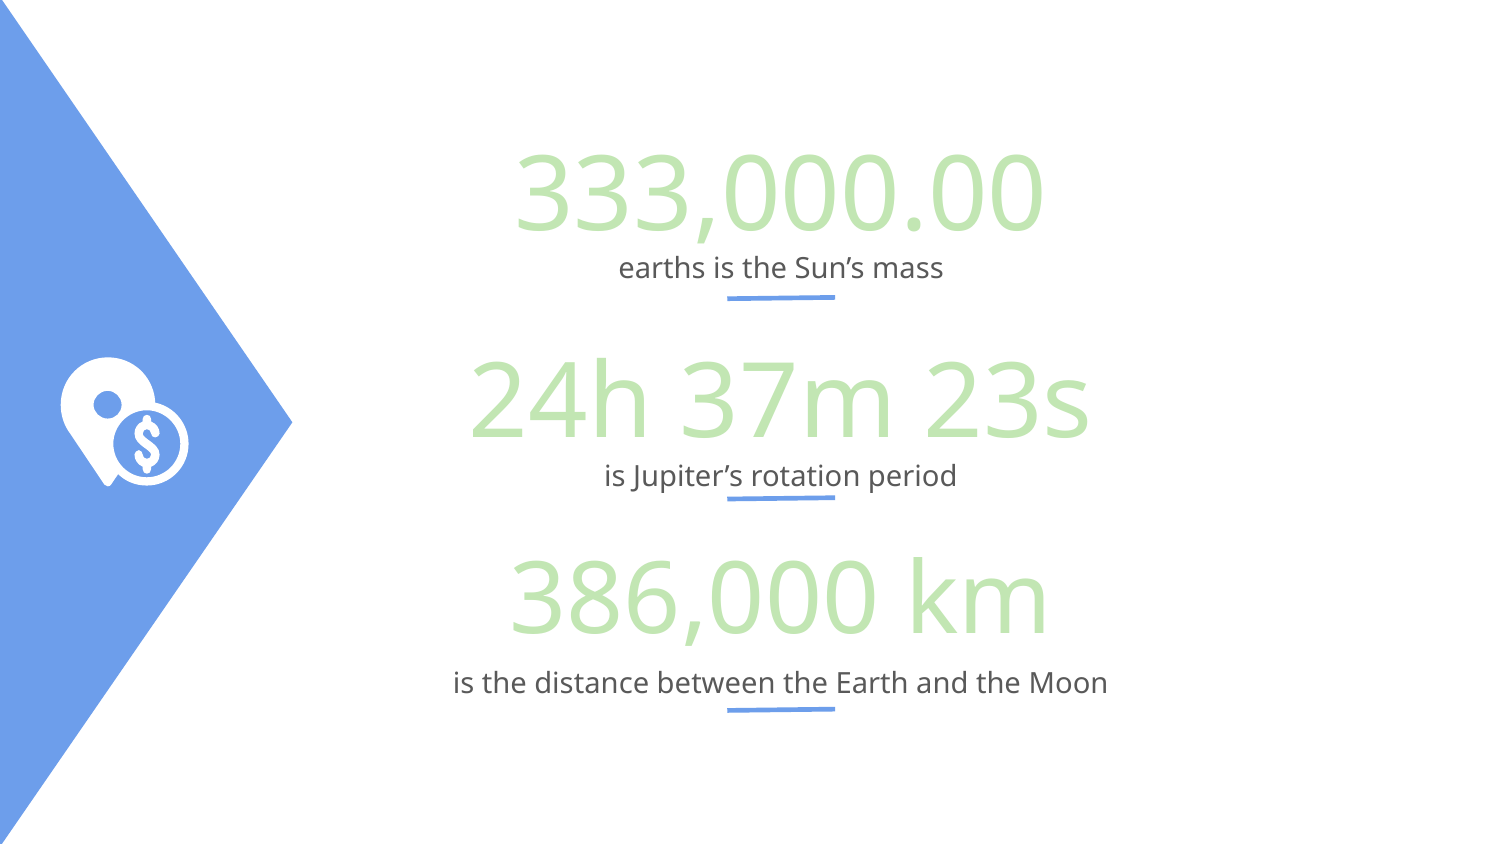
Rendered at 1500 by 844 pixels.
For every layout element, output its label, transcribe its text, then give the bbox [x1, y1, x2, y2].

title 333,000.00 [346, 110, 1216, 229]
title 24h 37m 23s [346, 319, 1216, 437]
subtitle earths is the Sun’s mass [275, 229, 1287, 319]
subtitle is the distance between the Earth and the Moon [275, 644, 1287, 733]
title 386,000 km [346, 525, 1216, 644]
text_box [60, 357, 189, 487]
subtitle is Jupiter’s rotation period [275, 437, 1287, 526]
